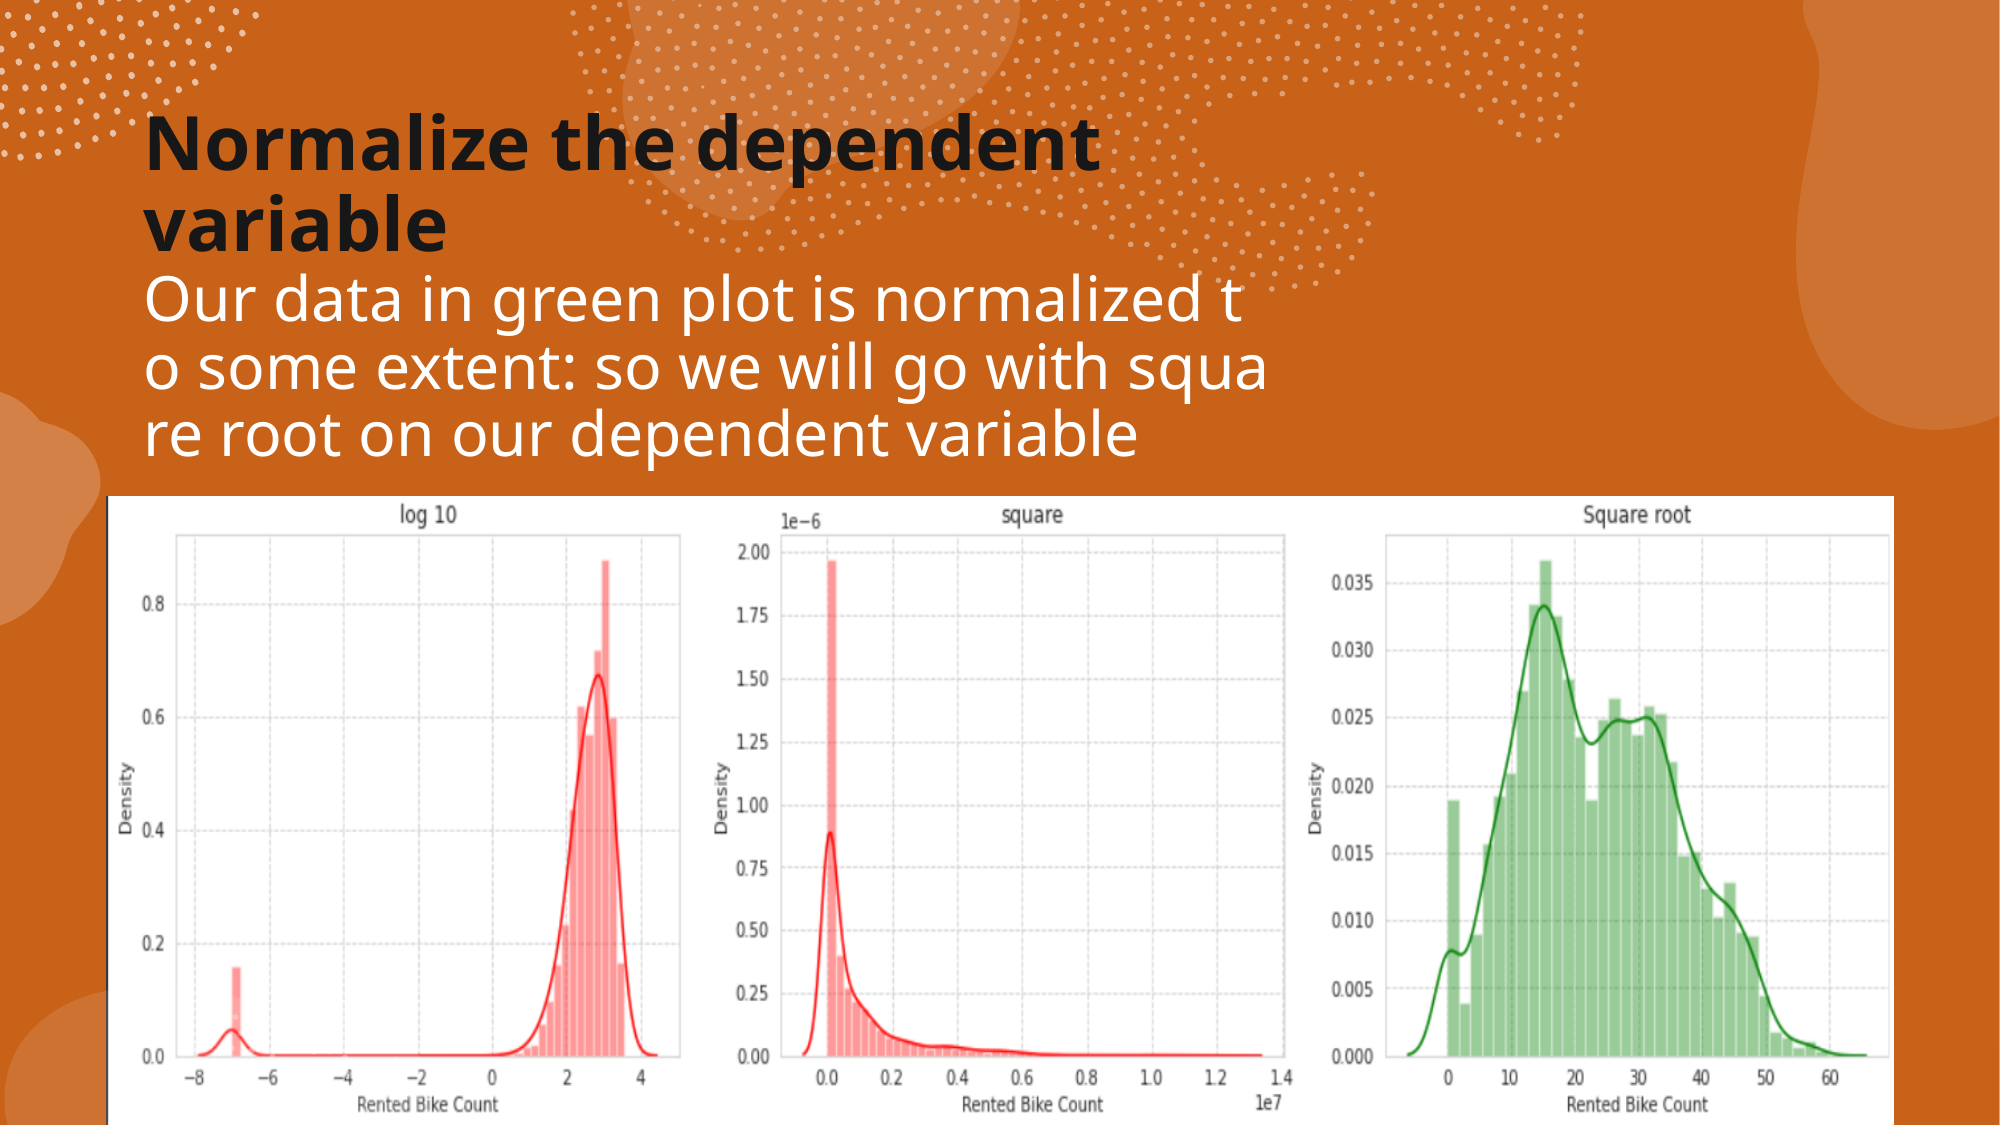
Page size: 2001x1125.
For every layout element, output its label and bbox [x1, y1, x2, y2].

text_box [0, 0, 2000, 1125]
